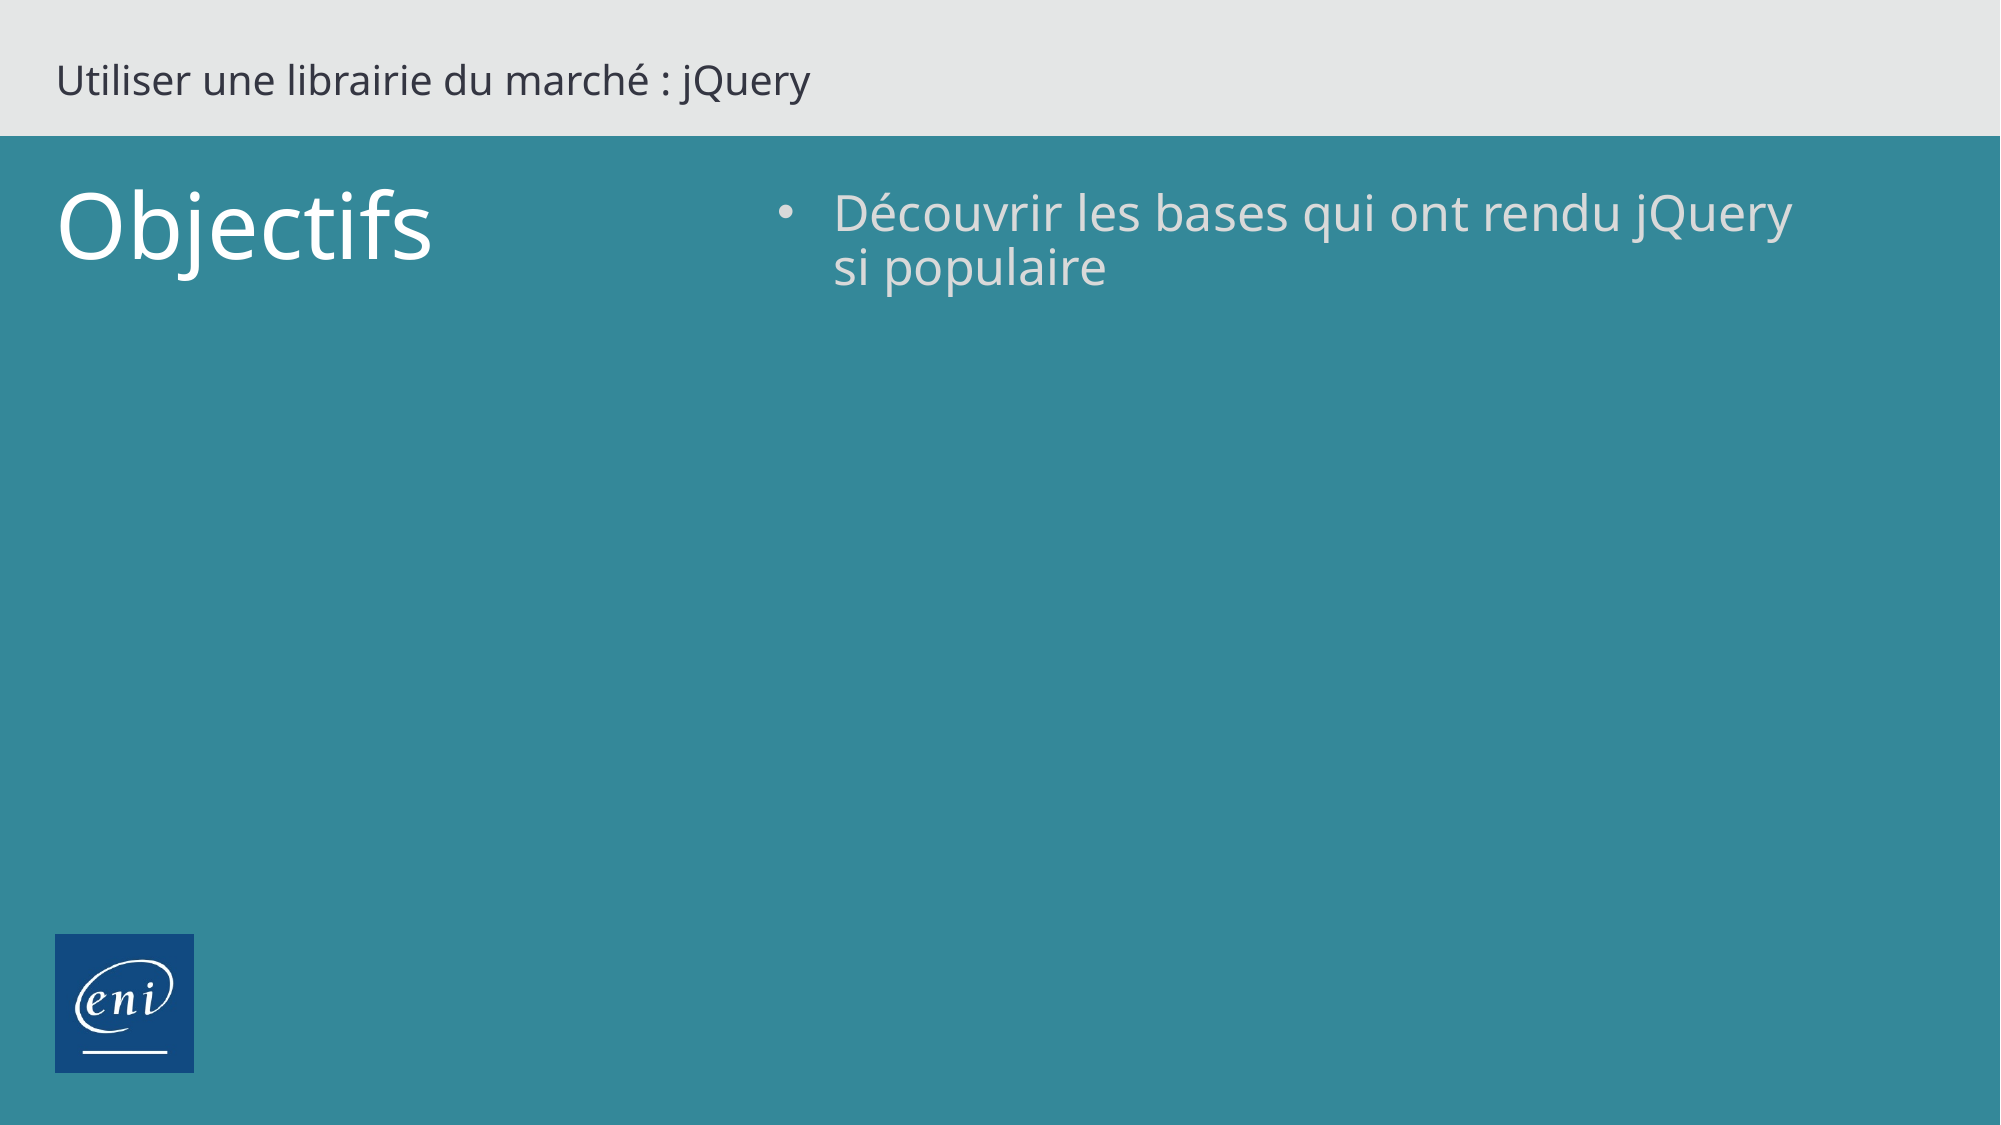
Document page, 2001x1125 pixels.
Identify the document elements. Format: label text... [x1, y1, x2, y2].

list Utiliser une librairie du marché : jQuery [55, 31, 967, 105]
picture [55, 934, 194, 1073]
title Objectifs [55, 180, 659, 580]
list Découvrir les bases qui ont rendu jQuery si populaire [762, 180, 1952, 792]
